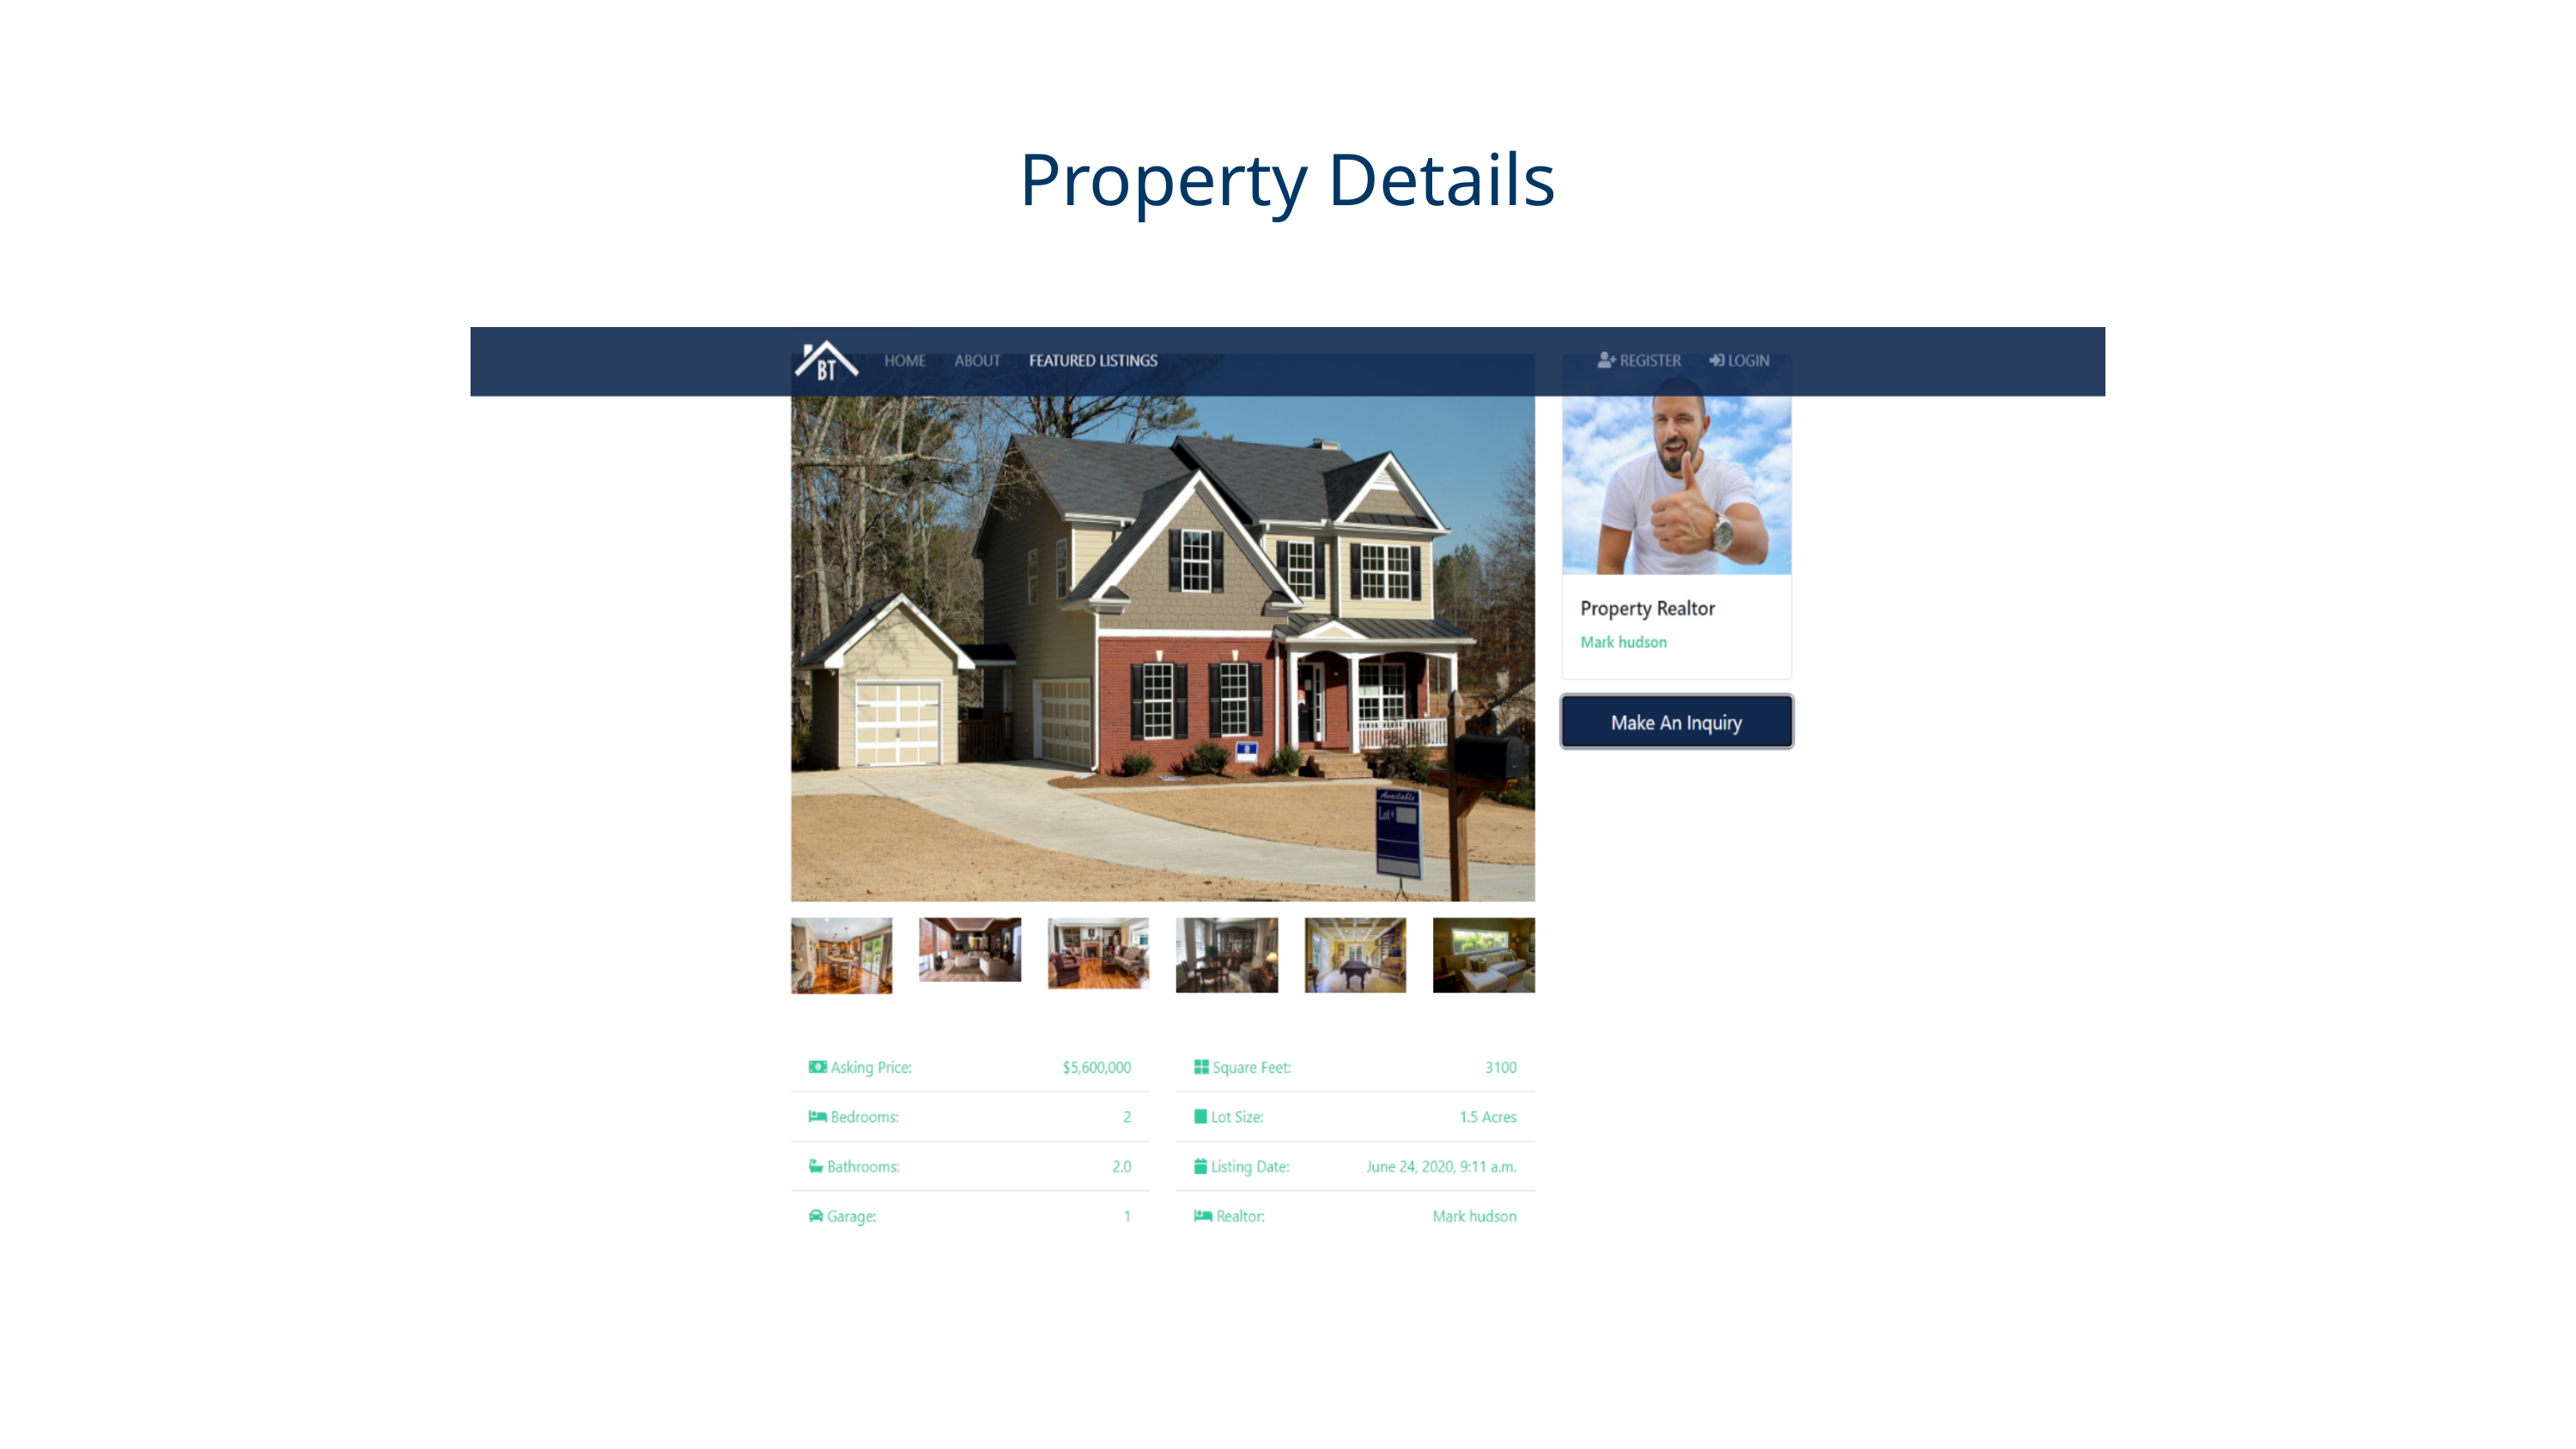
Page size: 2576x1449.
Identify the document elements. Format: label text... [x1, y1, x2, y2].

picture [470, 326, 2106, 1240]
text_box Property Details [0, 113, 2576, 227]
